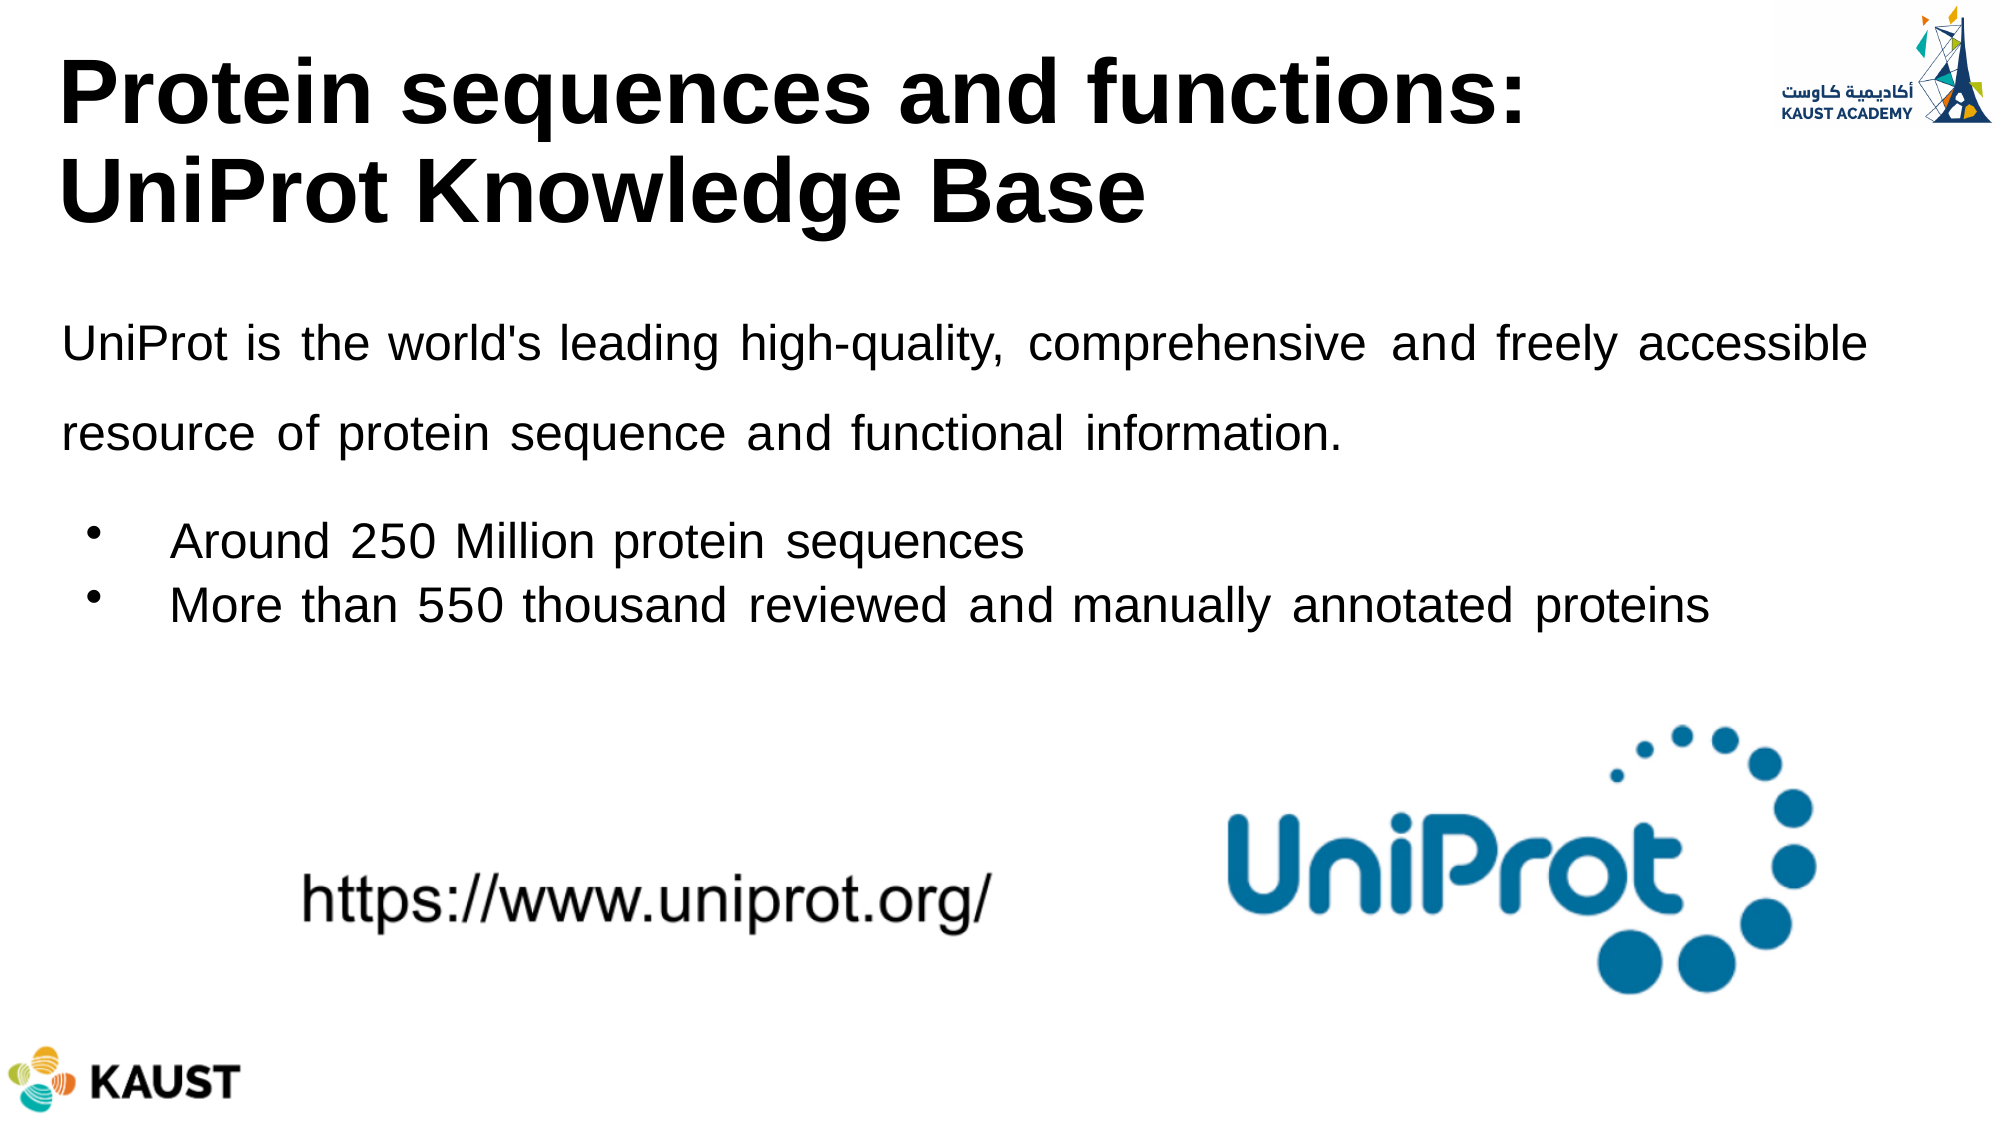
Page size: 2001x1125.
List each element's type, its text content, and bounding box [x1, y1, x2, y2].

text_box Protein sequences and functions: UniProt Knowledge Base [56, 41, 1734, 243]
picture [1774, 0, 2000, 129]
picture [261, 688, 1852, 1057]
picture [1, 1037, 250, 1123]
text_box UniProt is the world's leading high-quality, comprehensive and freely accessible resource of protein sequence and functional information. Around 250 Million protein sequences More than 550 thousand reviewed and manually annotated proteins [56, 277, 1986, 633]
